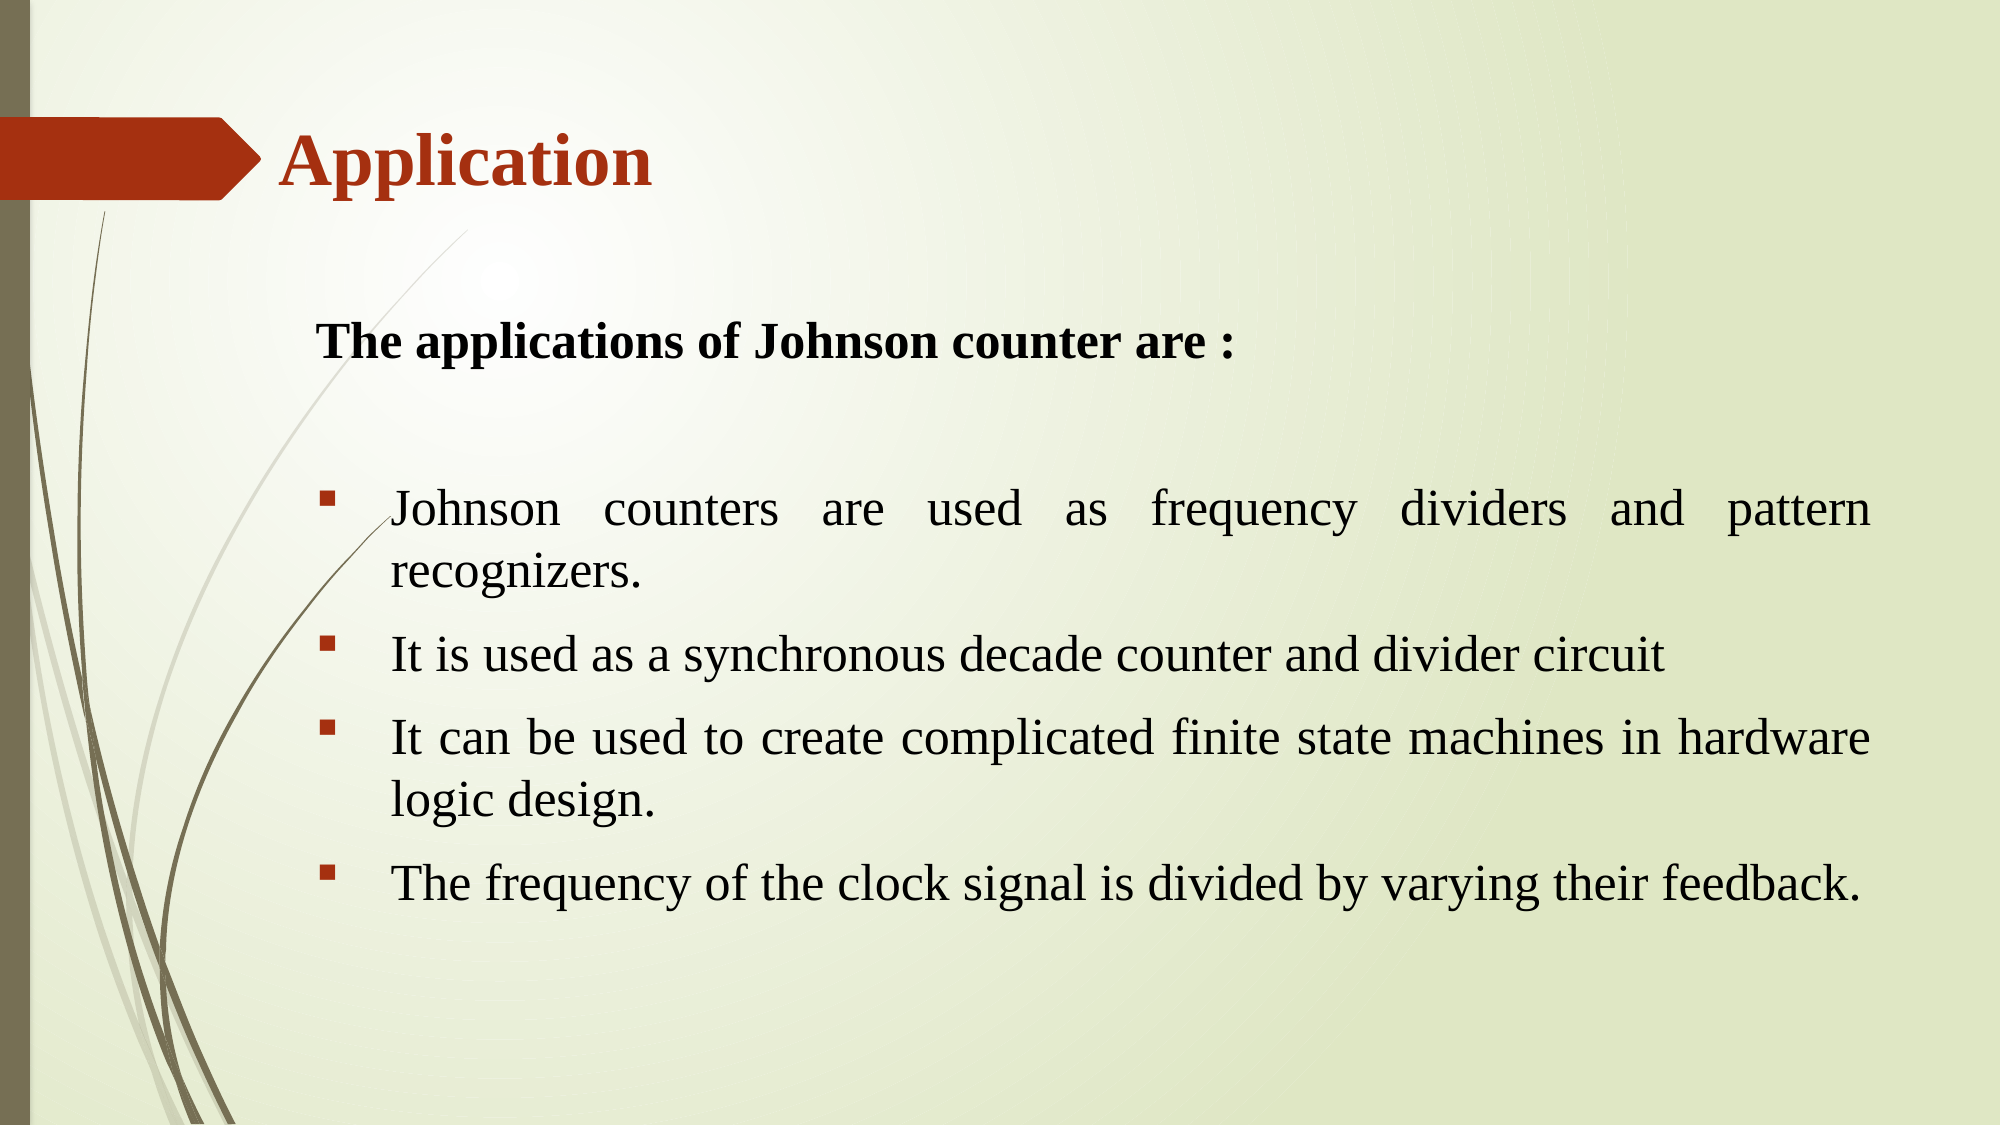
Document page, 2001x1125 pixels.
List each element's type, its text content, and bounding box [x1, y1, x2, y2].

title Application [263, 102, 1888, 216]
list The applications of Johnson counter are : Johnson counters are used as frequency dividers and pattern recognizers. It is used as a synchronous decade counter and divider circuit It can be used to create complicated finite state machines in hardware logic design. The frequency of the clock signal is divided by varying their feedback. [263, 299, 1888, 920]
